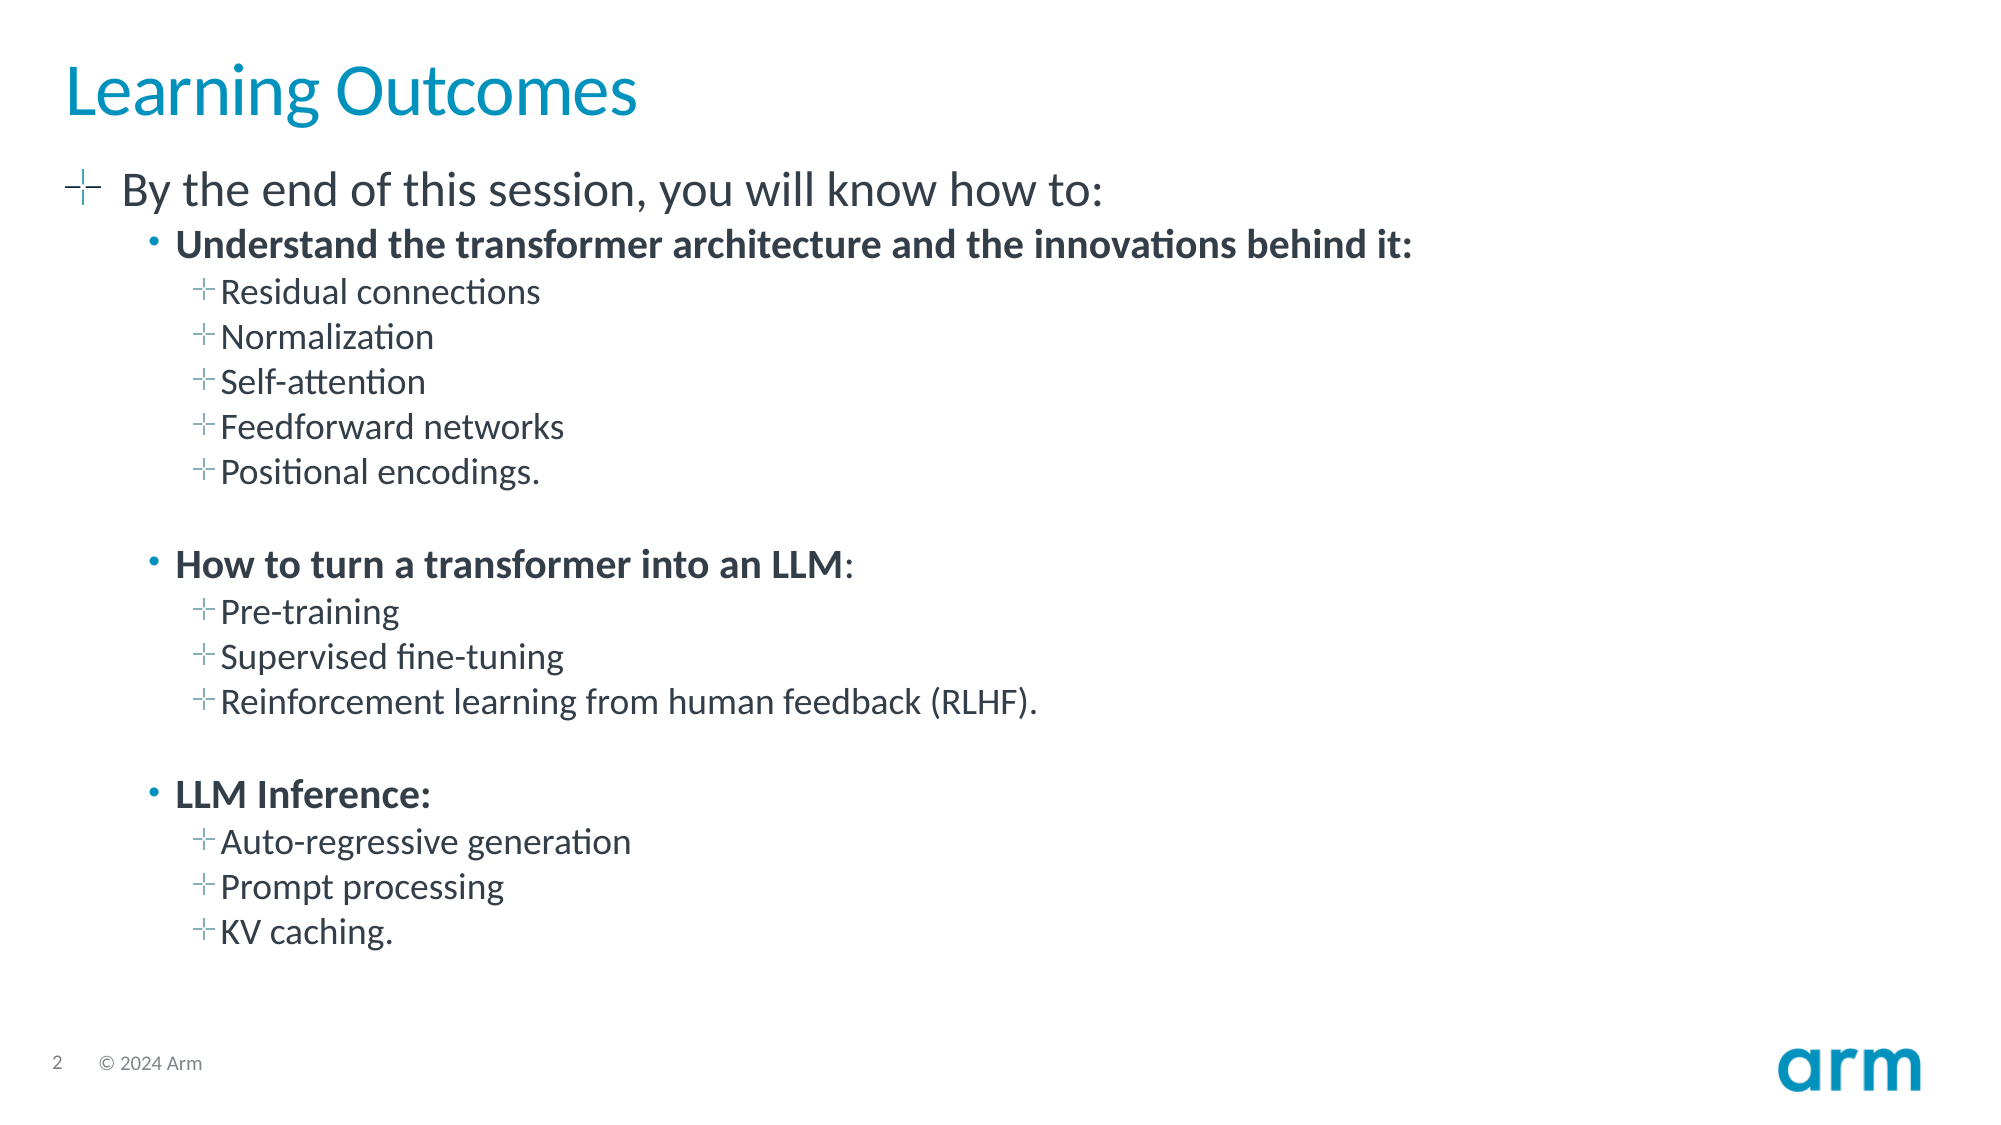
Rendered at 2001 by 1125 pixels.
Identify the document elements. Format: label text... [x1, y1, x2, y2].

title Learning Outcomes [65, 39, 1908, 147]
picture [193, 643, 215, 665]
picture [193, 368, 215, 390]
list By the end of this session, you will know how to: Understand the transformer architecture and the innovations behind it: Residual connections Normalization Self-attention Feedforward networks Positional encodings. How to turn a transformer into an LLM: Pre-training Supervised fine-tuning Reinforcement learning from human feedback (RLHF). LLM Inference: Auto-regressive generation Prompt processing KV caching. [65, 156, 1498, 969]
picture [193, 828, 215, 850]
picture [193, 598, 215, 620]
picture [193, 873, 215, 895]
picture [1777, 1047, 1922, 1093]
picture [193, 688, 215, 710]
picture [193, 323, 215, 345]
picture [193, 278, 215, 300]
picture [193, 458, 215, 480]
picture [193, 918, 215, 940]
picture [65, 169, 101, 205]
picture [193, 413, 215, 435]
